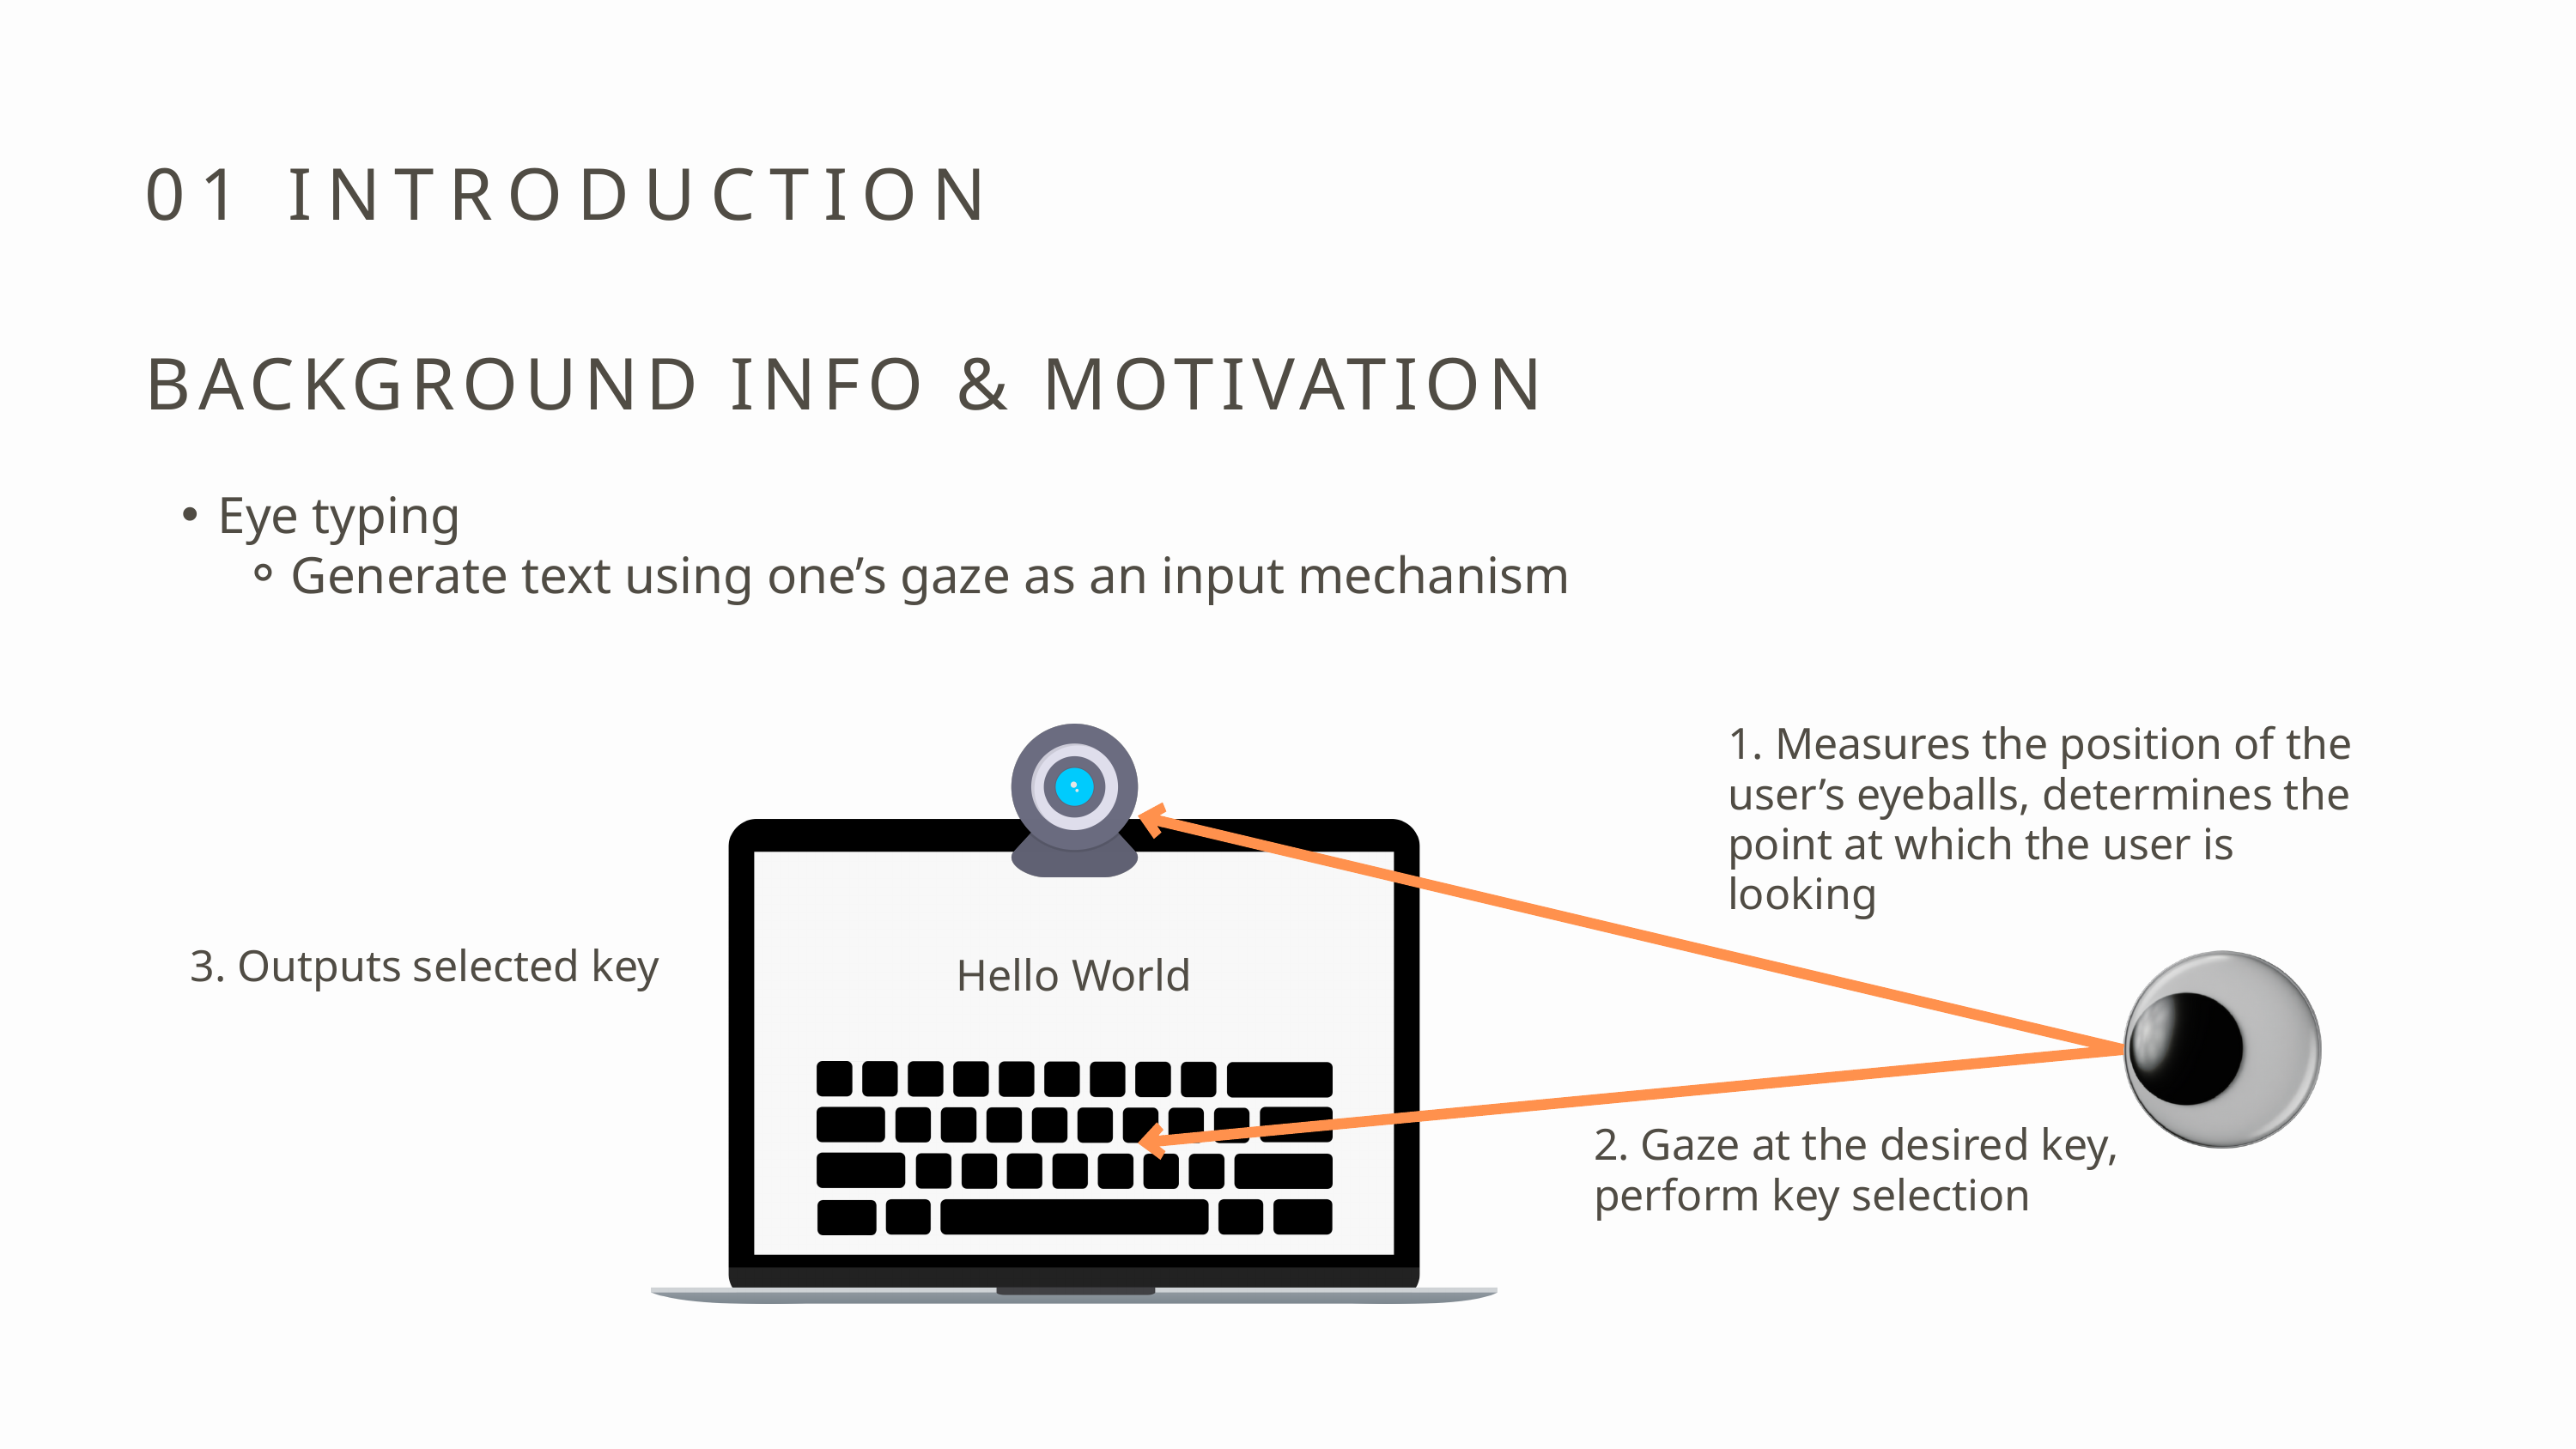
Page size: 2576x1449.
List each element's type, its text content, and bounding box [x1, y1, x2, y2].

picture [2123, 950, 2322, 1149]
text_box BACKGROUND INFO & MOTIVATION [144, 324, 1594, 425]
text_box 1. Measures the position of the user’s eyeballs, determines the point at which the user is looking [1697, 718, 2383, 919]
text_box 3. Outputs selected key [190, 940, 647, 1041]
picture [651, 724, 1498, 1304]
text_box Eye typing Generate text using one’s gaze as an input mechanism [144, 483, 1698, 604]
text_box 2. Gaze at the desired key, perform key selection [1594, 1119, 2123, 1220]
text_box 01 INTRODUCTION [144, 134, 1055, 234]
